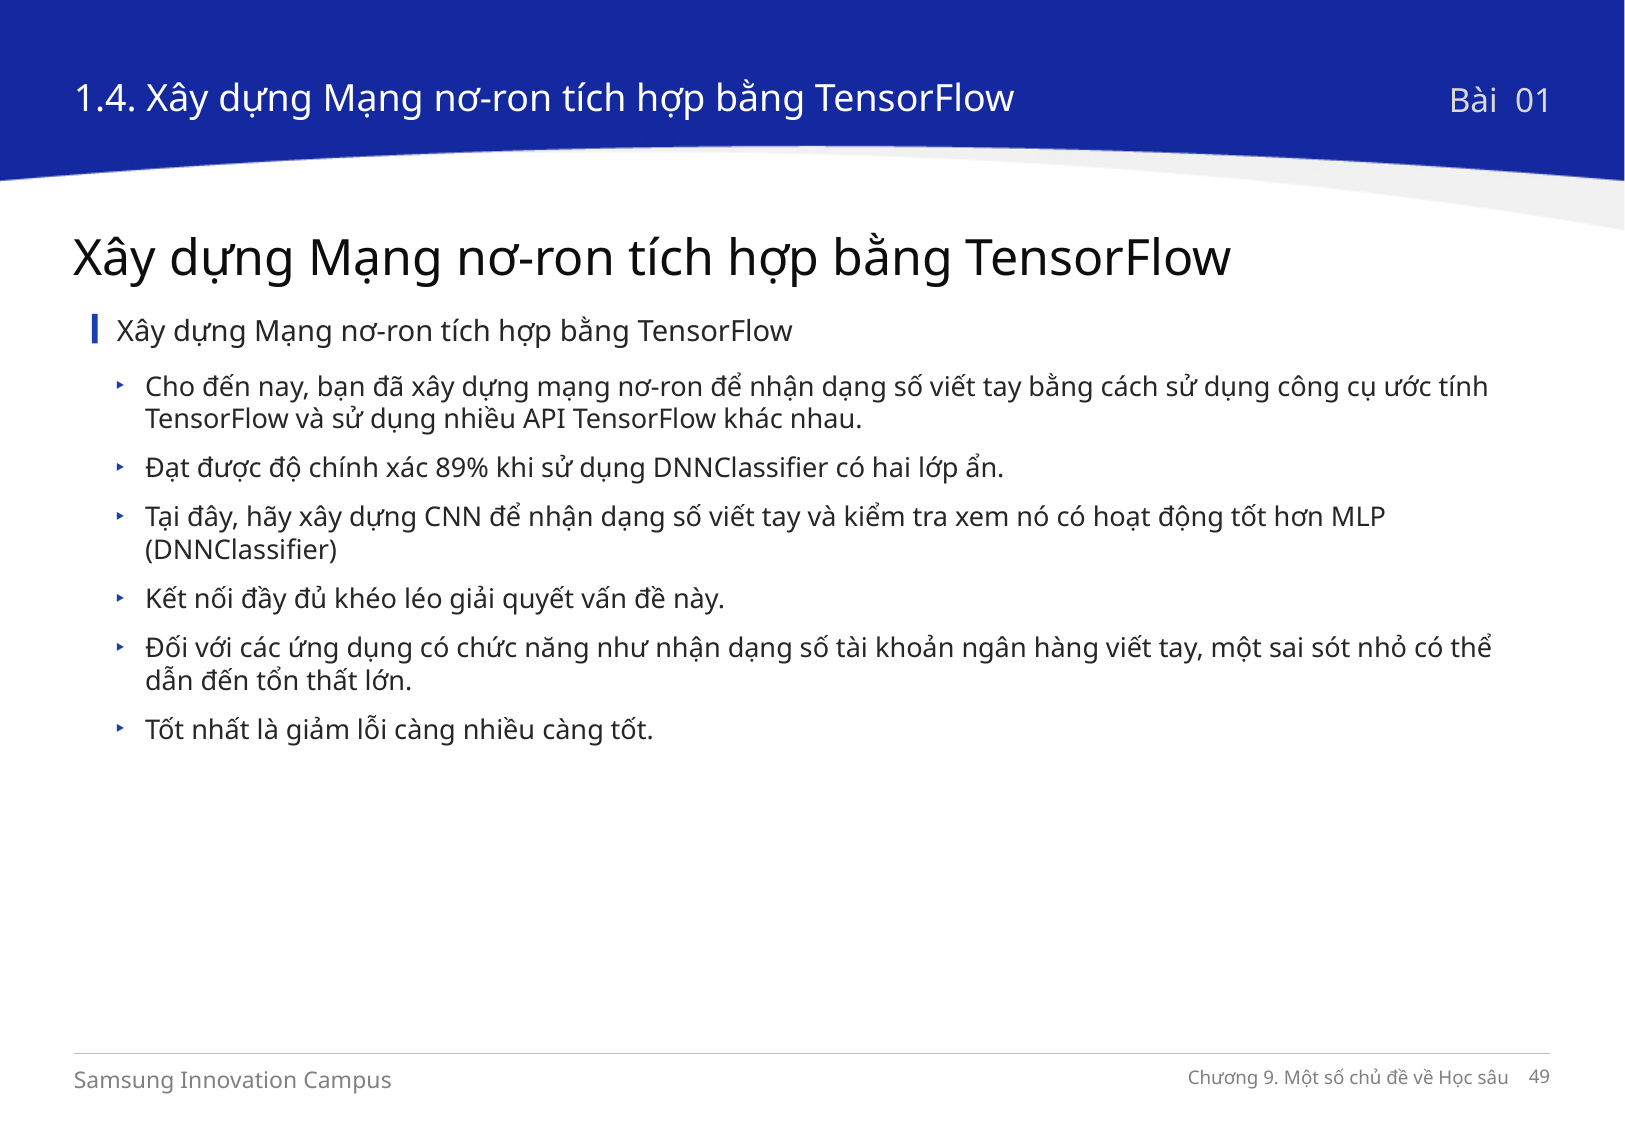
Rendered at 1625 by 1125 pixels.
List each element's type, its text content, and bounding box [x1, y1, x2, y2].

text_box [73, 73, 1554, 120]
text_box Xây dựng Mạng nơ-ron tích hợp bằng TensorFlow [73, 224, 1552, 287]
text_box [91, 312, 1533, 348]
text_box Cho đến nay, bạn đã xây dựng mạng nơ-ron để nhận dạng số viết tay bằng cách sử dụng công cụ ước tính TensorFlow và sử dụng nhiều API TensorFlow khác nhau. Đạt được độ chính xác 89% khi sử dụng DNNClassifier có hai lớp ẩn. Tại đây, hãy xây dựng CNN để nhận dạng số viết tay và kiểm tra xem nó có hoạt động tốt hơn MLP (DNNClassifier) Kết nối đầy đủ khéo léo giải quyết vấn đề này. Đối với các ứng dụng có chức năng như nhận dạng số tài khoản ngân hàng viết tay, một sai sót nhỏ có thể dẫn đến tổn thất lớn. Tốt nhất là giảm lỗi càng nhiều càng tốt. [114, 356, 1532, 757]
picture [0, 0, 1625, 1125]
